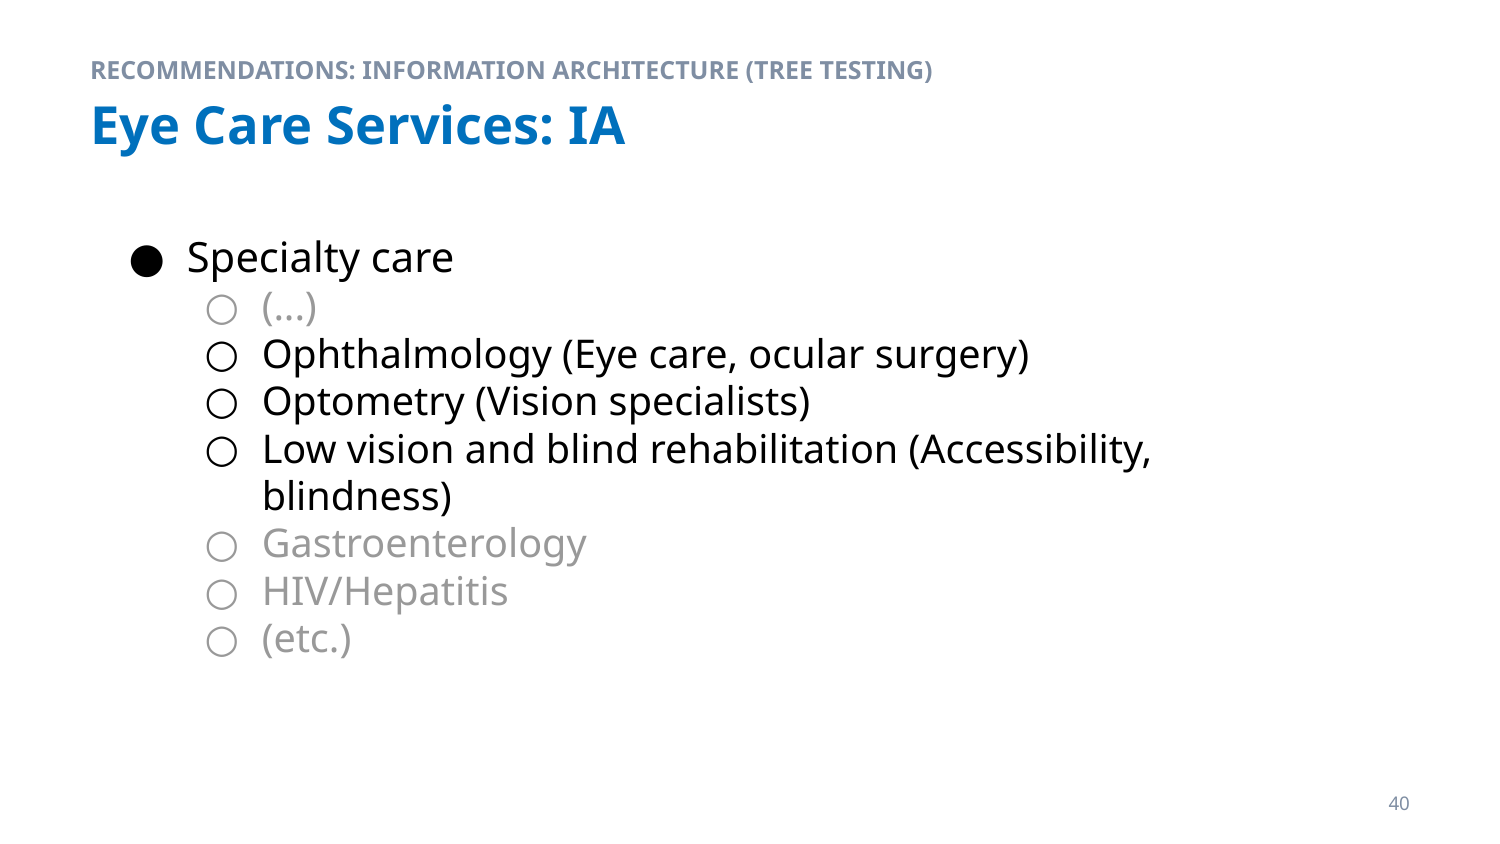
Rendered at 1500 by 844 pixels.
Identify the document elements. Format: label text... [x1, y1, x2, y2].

text_box Specialty care (...) Ophthalmology (Eye care, ocular surgery) Optometry (Vision specialists) Low vision and blind rehabilitation (Accessibility, blindness) Gastroenterology HIV/Hepatitis (etc.) [96, 216, 1335, 760]
title Eye Care Services: IA [75, 85, 1313, 188]
slide_number 40 [1312, 782, 1425, 827]
list RECOMMENDATIONS: INFORMATION ARCHITECTURE (TREE TESTING) [75, 40, 1313, 85]
